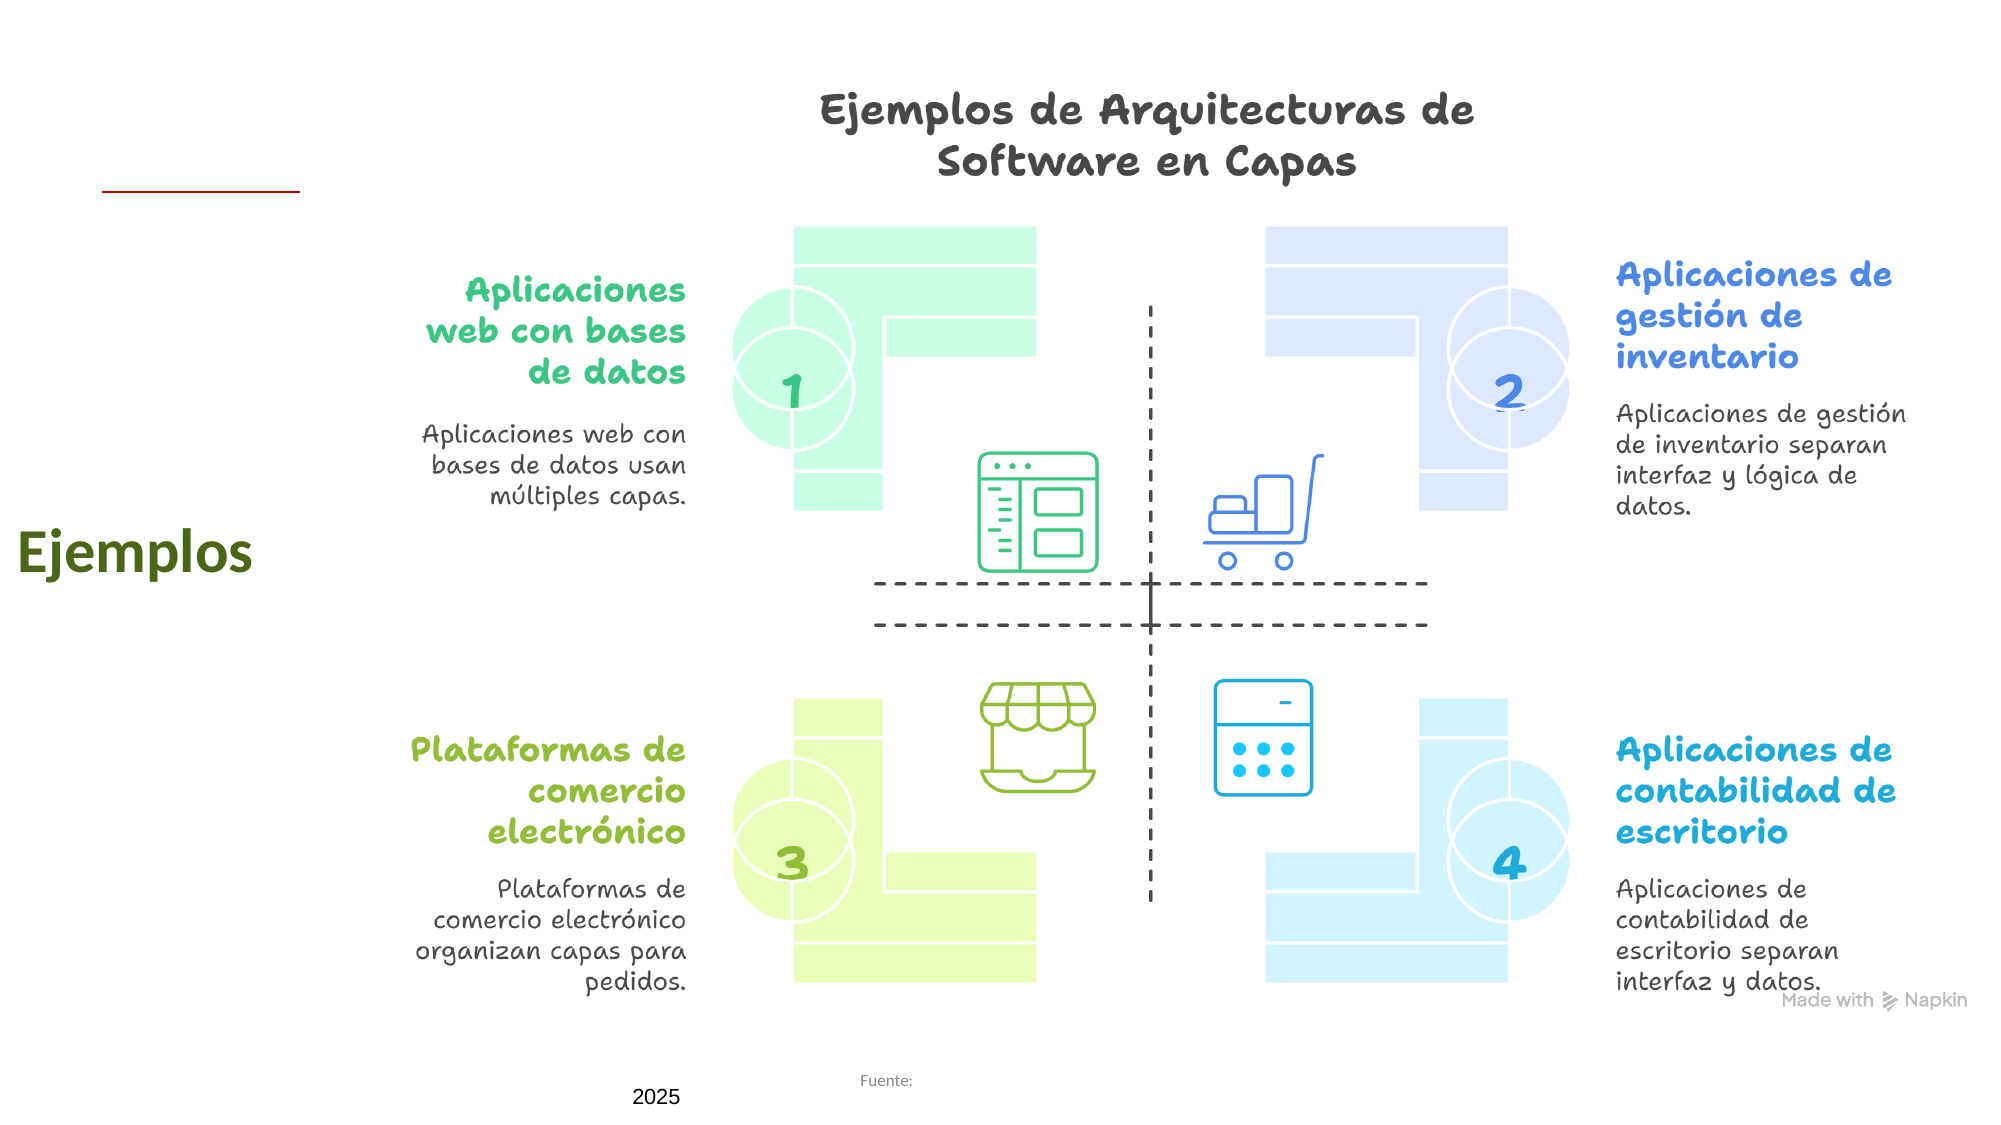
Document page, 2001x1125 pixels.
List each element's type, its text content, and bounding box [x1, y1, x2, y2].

title Ejemplos [2, 461, 295, 647]
picture [300, 0, 2000, 1047]
